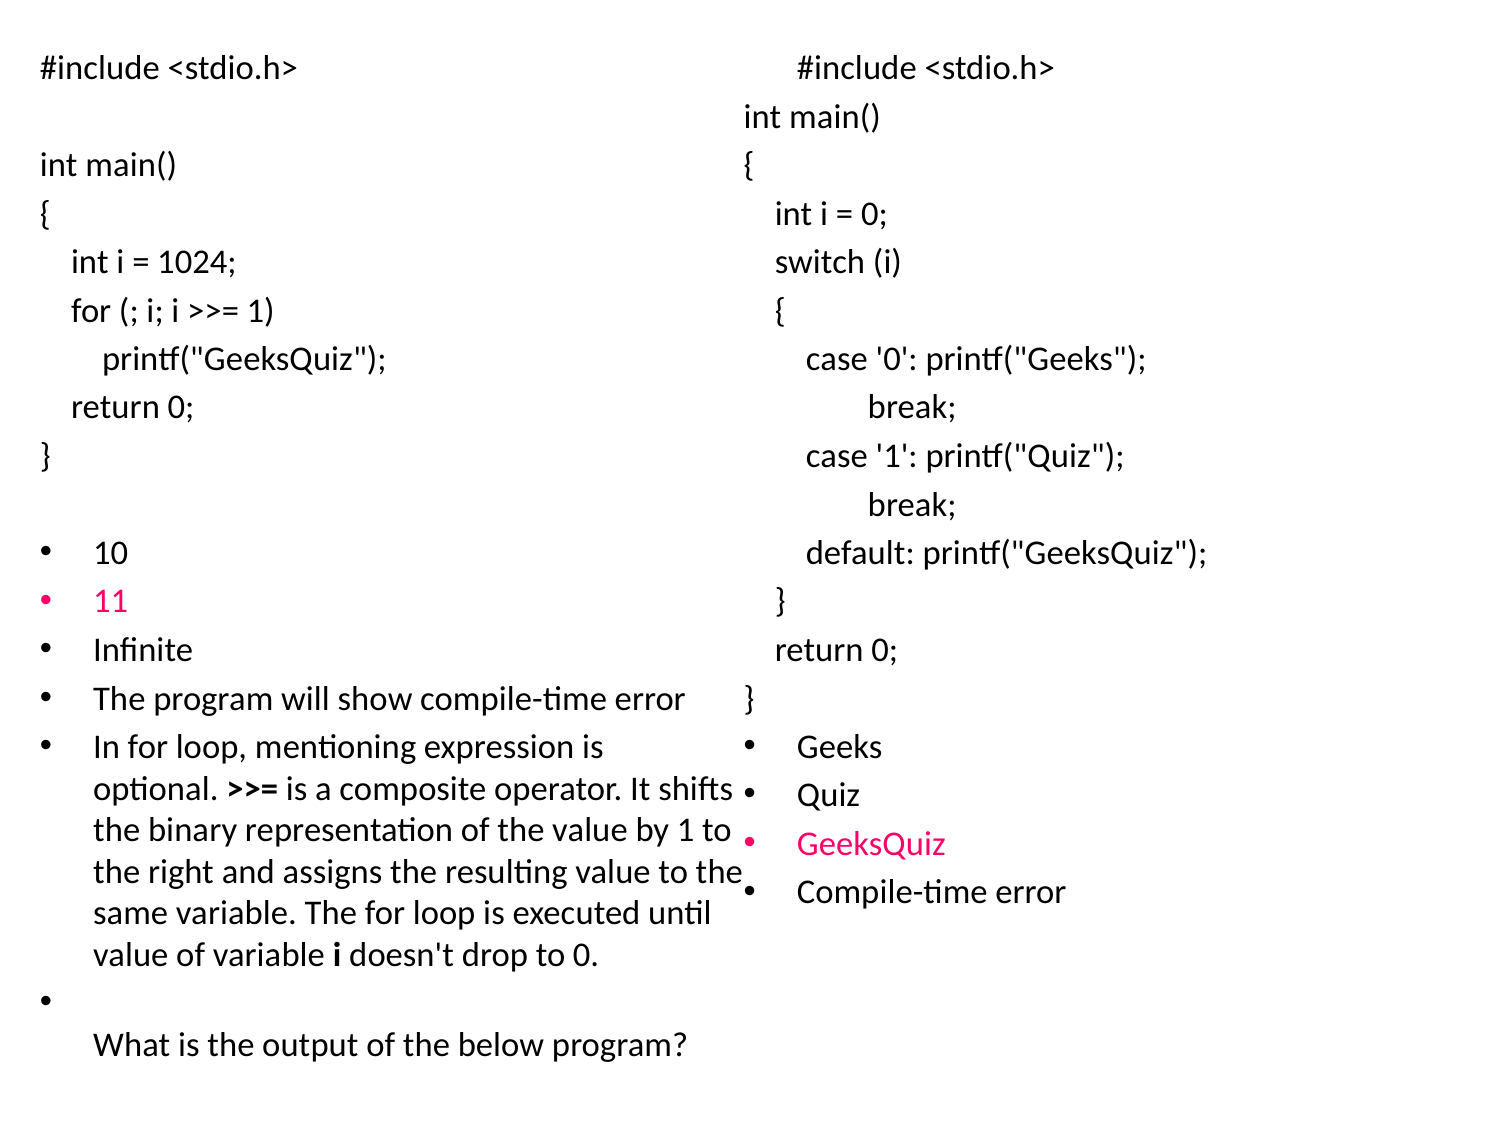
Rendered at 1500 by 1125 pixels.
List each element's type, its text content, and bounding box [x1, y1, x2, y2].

list #include <stdio.h> int main() { int i = 1024; for (; i; i >>= 1) printf("GeeksQuiz"); return 0; } 10 11 Infinite The program will show compile-time error In for loop, mentioning expression is optional. >>= is a composite operator. It shifts the binary representation of the value by 1 to the right and assigns the resulting value to the same variable. The for loop is executed until value of variable i doesn't drop to 0. What is the output of the below program?#include <stdio.h> int main() { int i = 0; switch (i) { case '0': printf("Geeks"); break; case '1': printf("Quiz"); break; default: printf("GeeksQuiz"); } return 0; } Geeks Quiz GeeksQuiz Compile-time error [24, 37, 1463, 1088]
